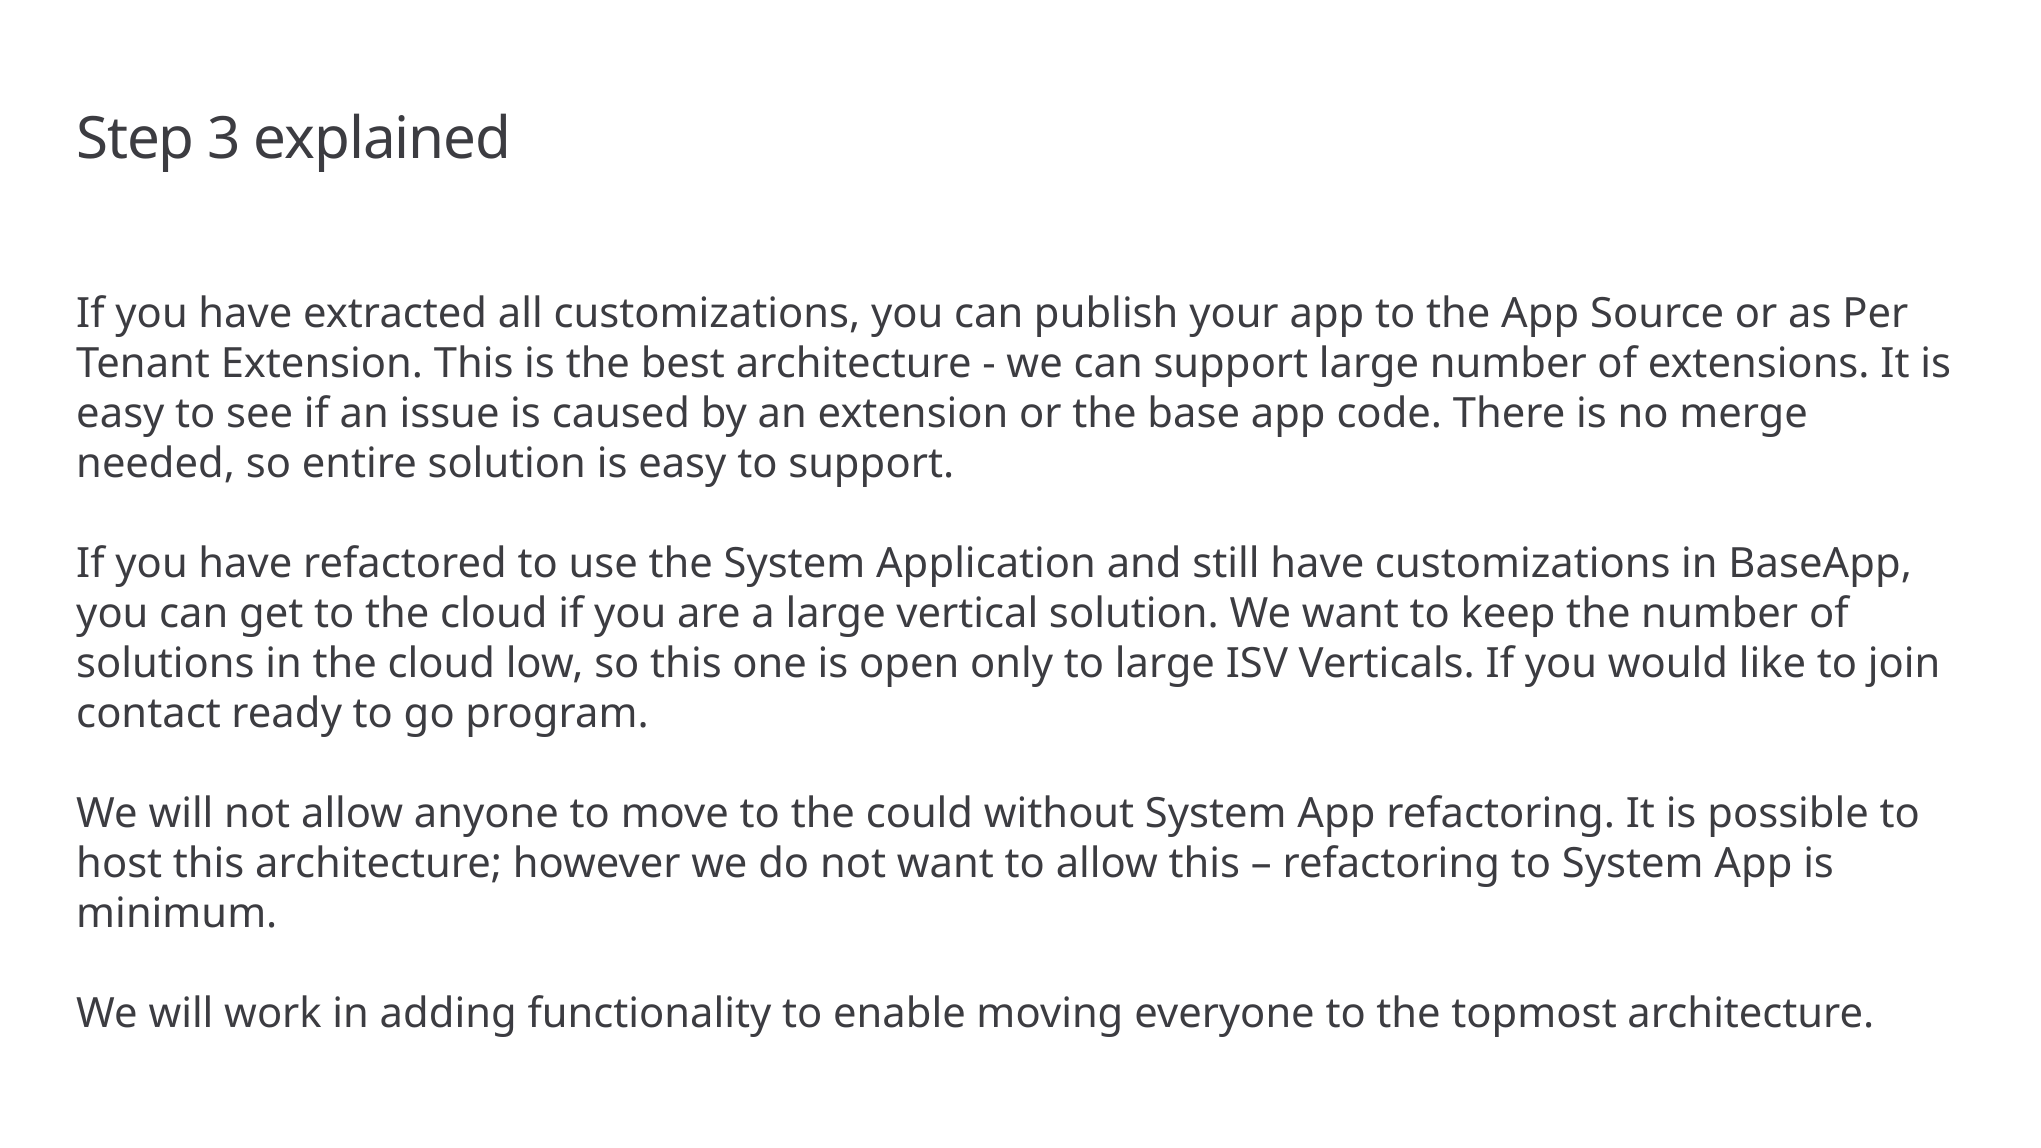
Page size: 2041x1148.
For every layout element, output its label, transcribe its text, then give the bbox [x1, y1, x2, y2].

title Step 3 explained [76, 103, 1969, 172]
list If you have extracted all customizations, you can publish your app to the App Source or as Per Tenant Extension. This is the best architecture - we can support large number of extensions. It is easy to see if an issue is caused by an extension or the base app code. There is no merge needed, so entire solution is easy to support. If you have refactored to use the System Application and still have customizations in BaseApp, you can get to the cloud if you are a large vertical solution. We want to keep the number of solutions in the cloud low, so this one is open only to large ISV Verticals. If you would like to join contact ready to go program. We will not allow anyone to move to the could without System App refactoring. It is possible to host this architecture; however we do not want to allow this – refactoring to System App is minimum. We will work in adding functionality to enable moving everyone to the topmost architecture. [76, 285, 1969, 993]
